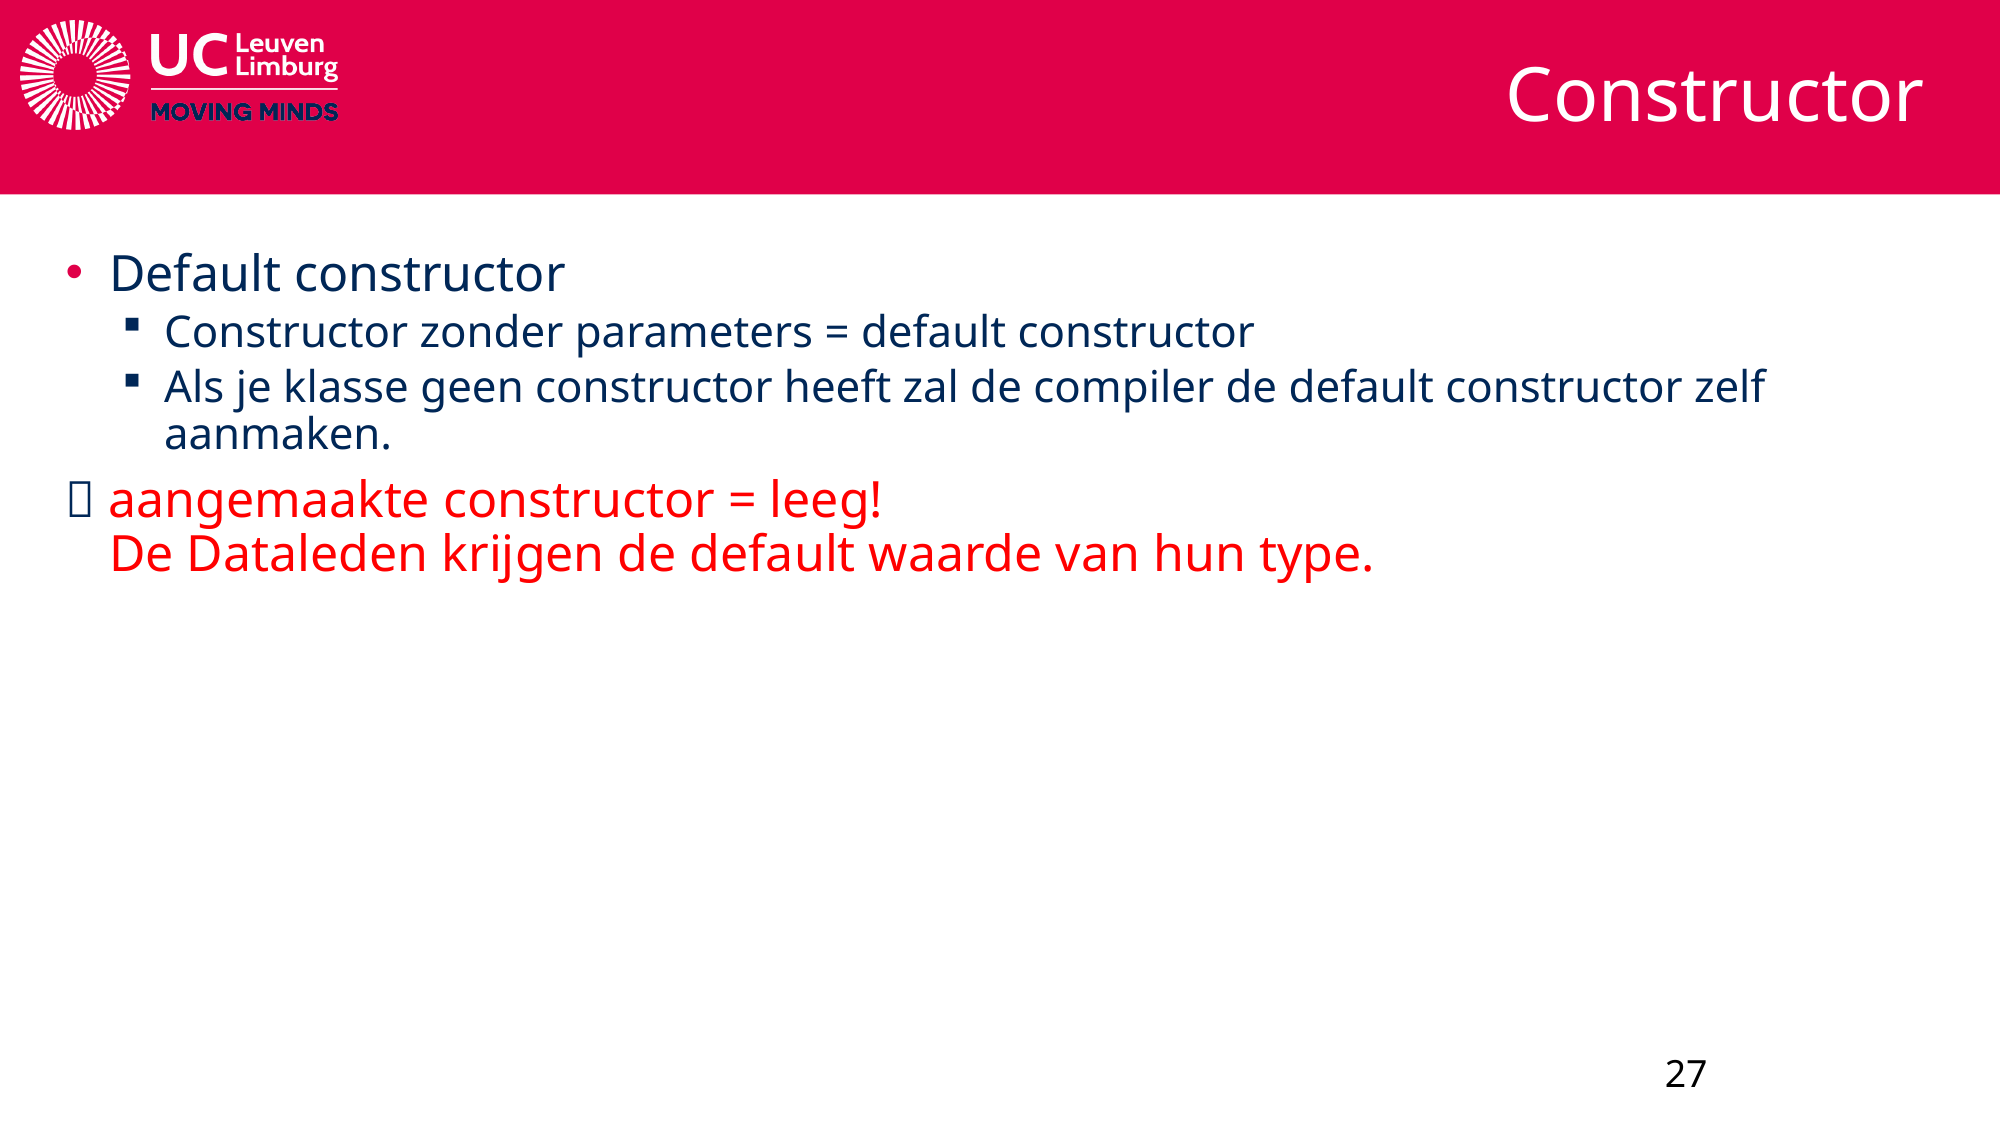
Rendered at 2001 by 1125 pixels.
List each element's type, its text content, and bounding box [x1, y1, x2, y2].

title Constructor [358, 0, 1940, 195]
picture [20, 20, 338, 130]
slide_number 27 [1650, 1042, 2000, 1103]
list Default constructor Constructor zonder parameters = default constructor Als je klasse geen constructor heeft zal de compiler de default constructor zelf aanmaken.  aangemaakte constructor = leeg! De Dataleden krijgen de default waarde van hun type. [50, 240, 1940, 1078]
